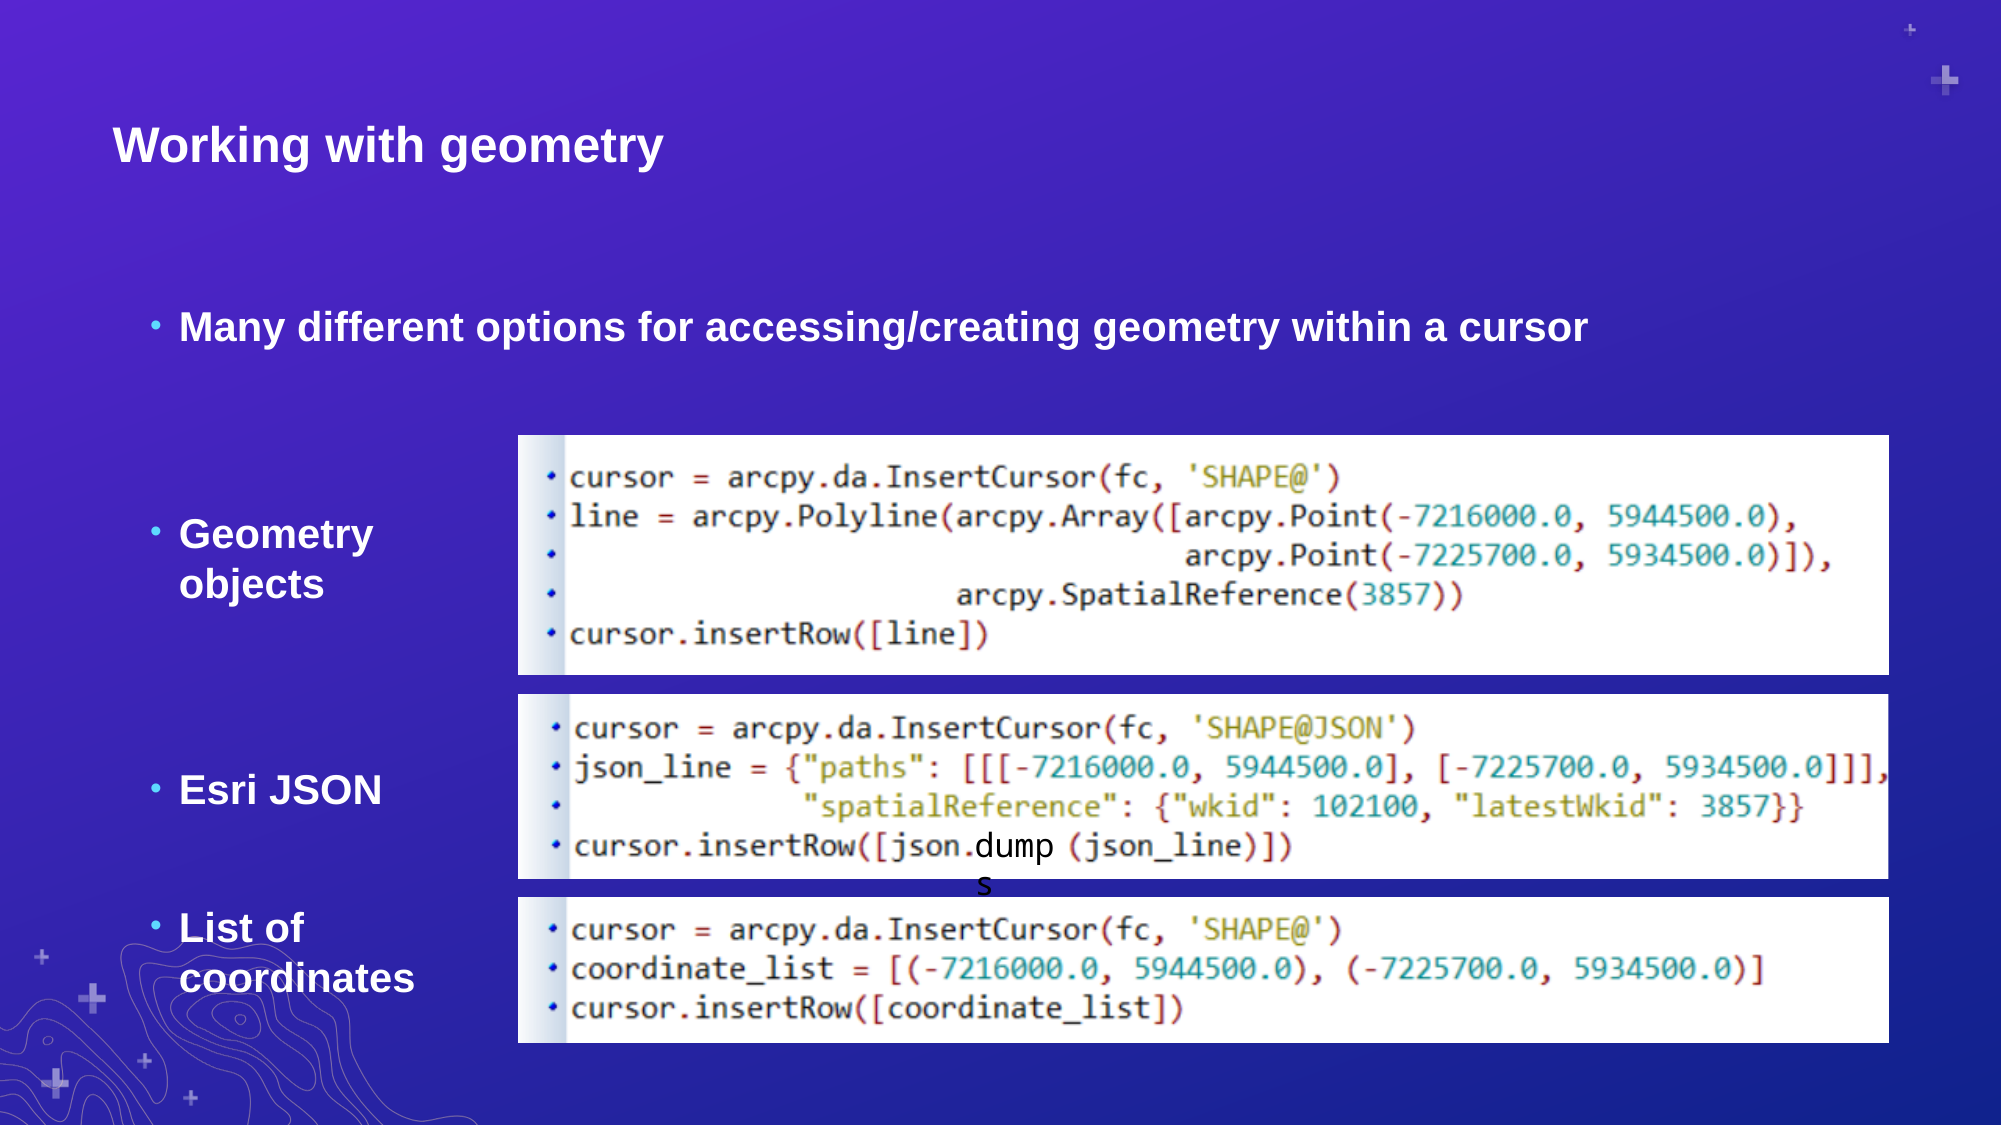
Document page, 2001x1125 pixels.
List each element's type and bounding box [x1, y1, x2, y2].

text_box [0, 0, 2000, 1125]
picture [517, 897, 1889, 1044]
text_box [499, 694, 1889, 879]
picture [517, 435, 1889, 676]
